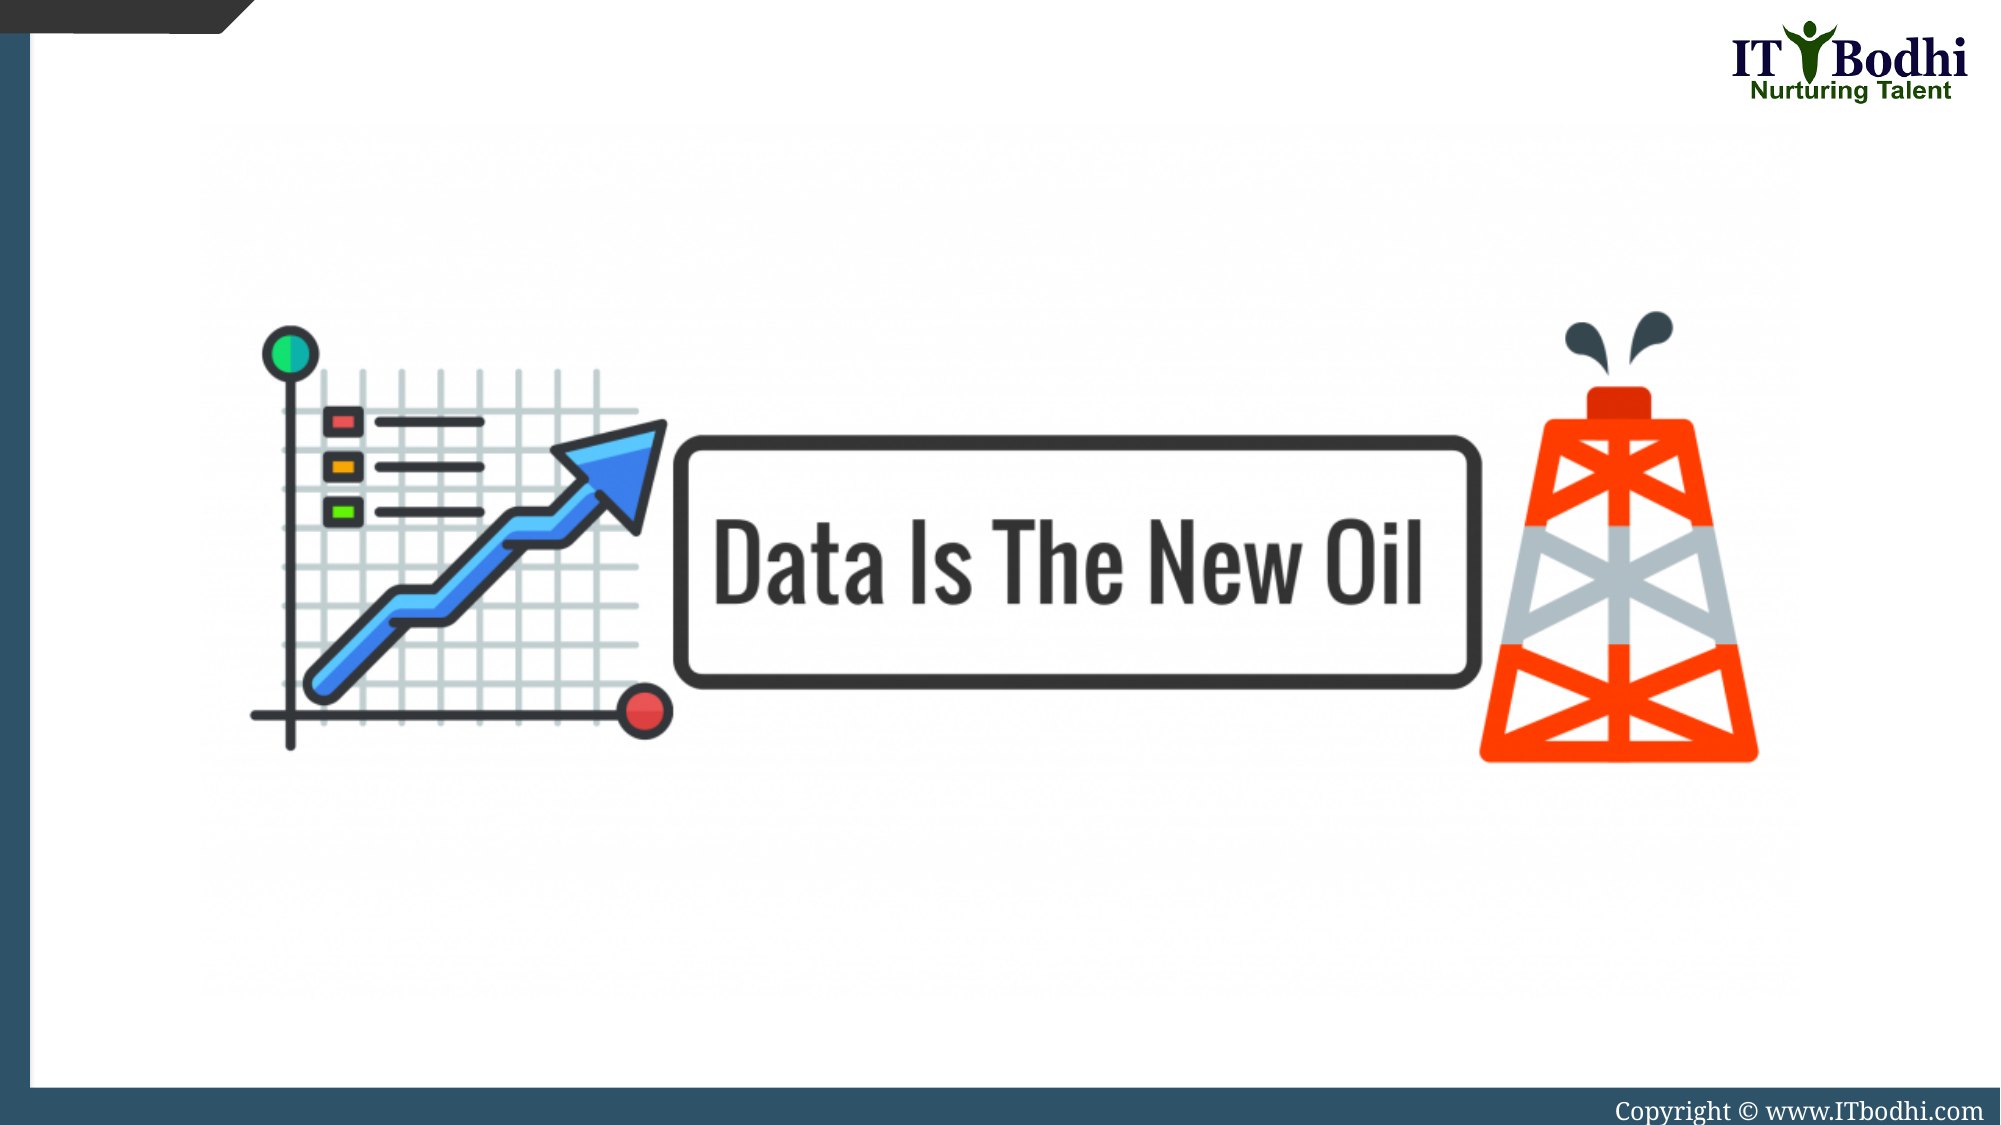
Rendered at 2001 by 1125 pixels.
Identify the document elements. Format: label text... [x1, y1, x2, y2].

picture [1724, 15, 1976, 113]
picture [199, 123, 1801, 1001]
text_box Copyright © www.ITbodhi.com [0, 1087, 2000, 1125]
